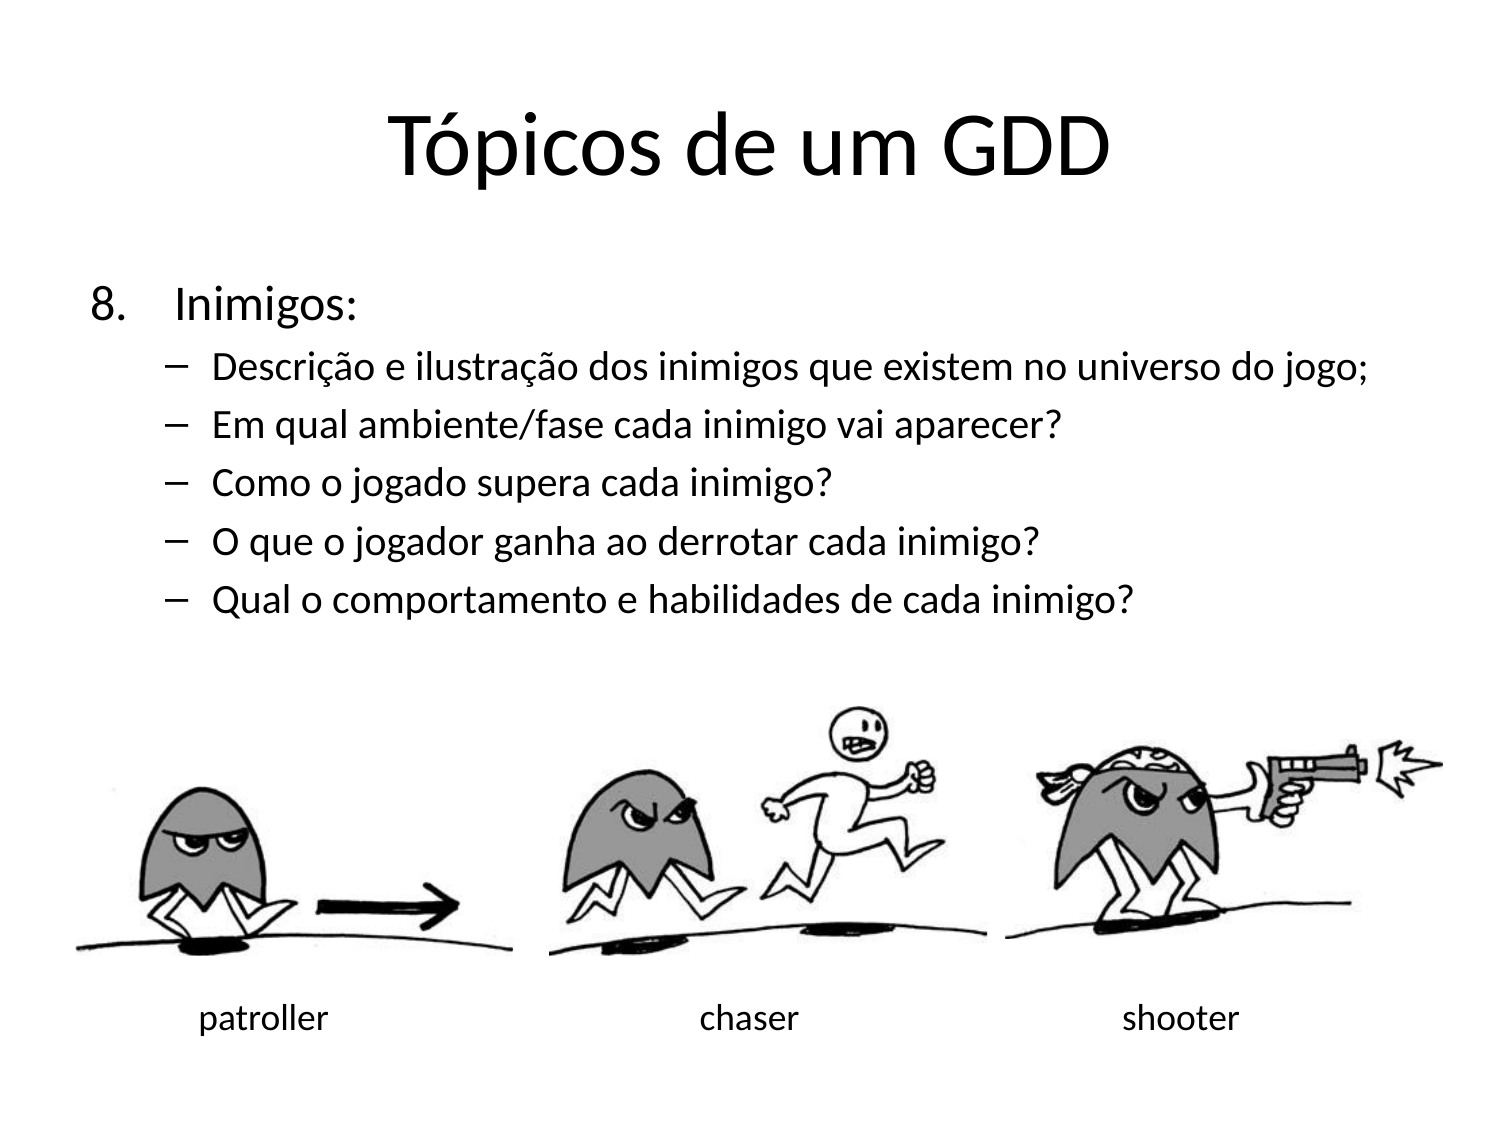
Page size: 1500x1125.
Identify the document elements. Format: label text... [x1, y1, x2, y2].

text_box patroller [183, 963, 361, 1046]
title Tópicos de um GDD [75, 45, 1425, 233]
picture [1004, 739, 1444, 940]
text_box chaser [684, 964, 833, 1046]
picture [548, 706, 988, 956]
list Inimigos: Descrição e ilustração dos inimigos que existem no universo do jogo; Em qual ambiente/fase cada inimigo vai aparecer? Como o jogado supera cada inimigo? O que o jogador ganha ao derrotar cada inimigo? Qual o comportamento e habilidades de cada inimigo? [75, 262, 1425, 1005]
picture [74, 786, 514, 956]
text_box shooter [1107, 955, 1376, 1046]
